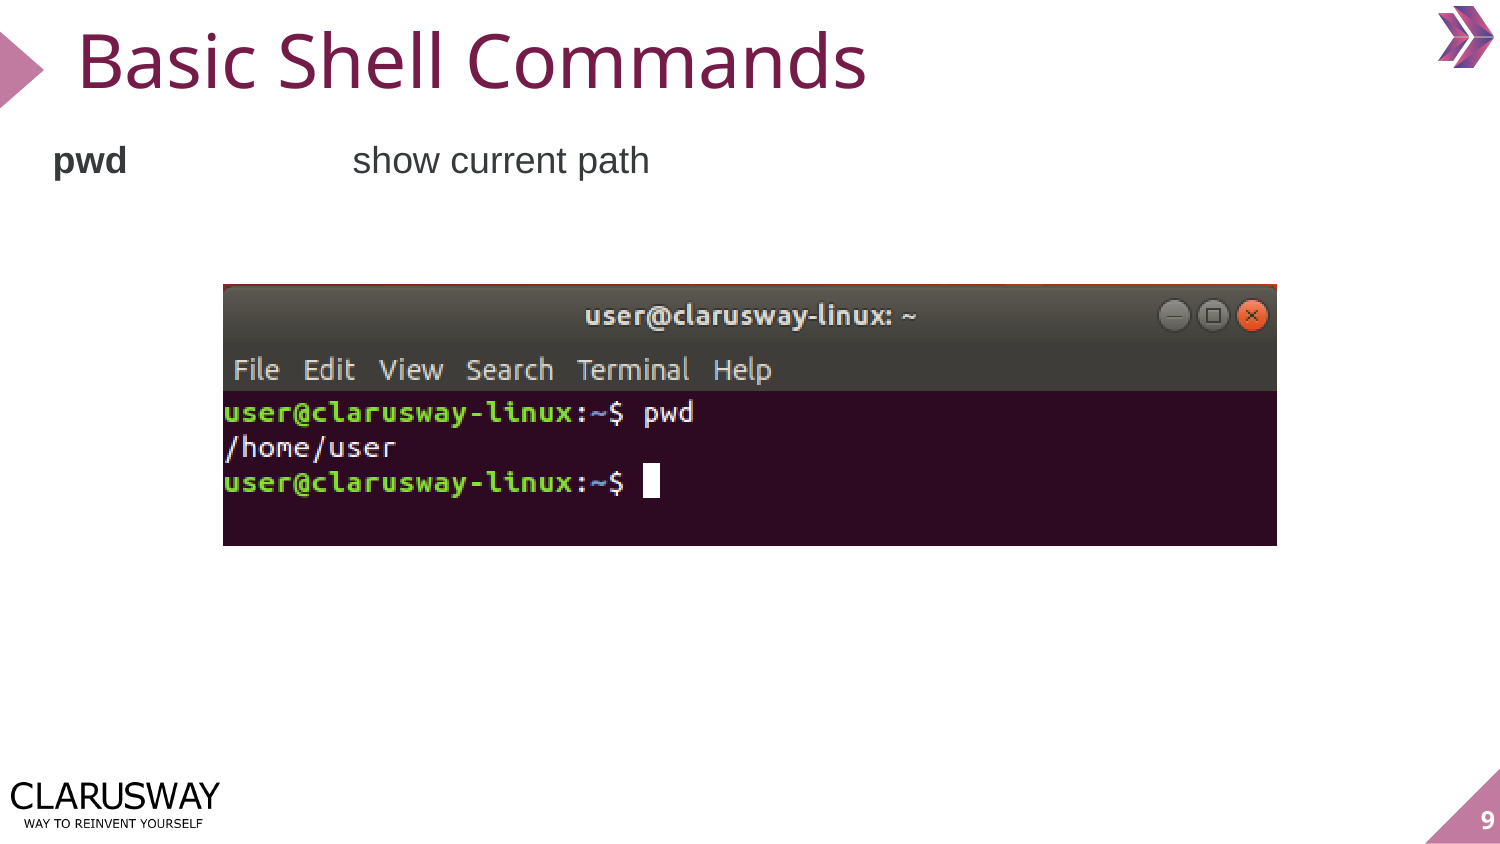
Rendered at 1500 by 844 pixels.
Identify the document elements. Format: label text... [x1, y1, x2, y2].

picture [223, 284, 1277, 547]
picture [1438, 6, 1494, 68]
text_box pwd show current path [37, 128, 1137, 215]
picture [11, 782, 220, 828]
slide_number 9 [1420, 761, 1496, 839]
text_box Basic Shell Commands [76, 30, 1069, 108]
